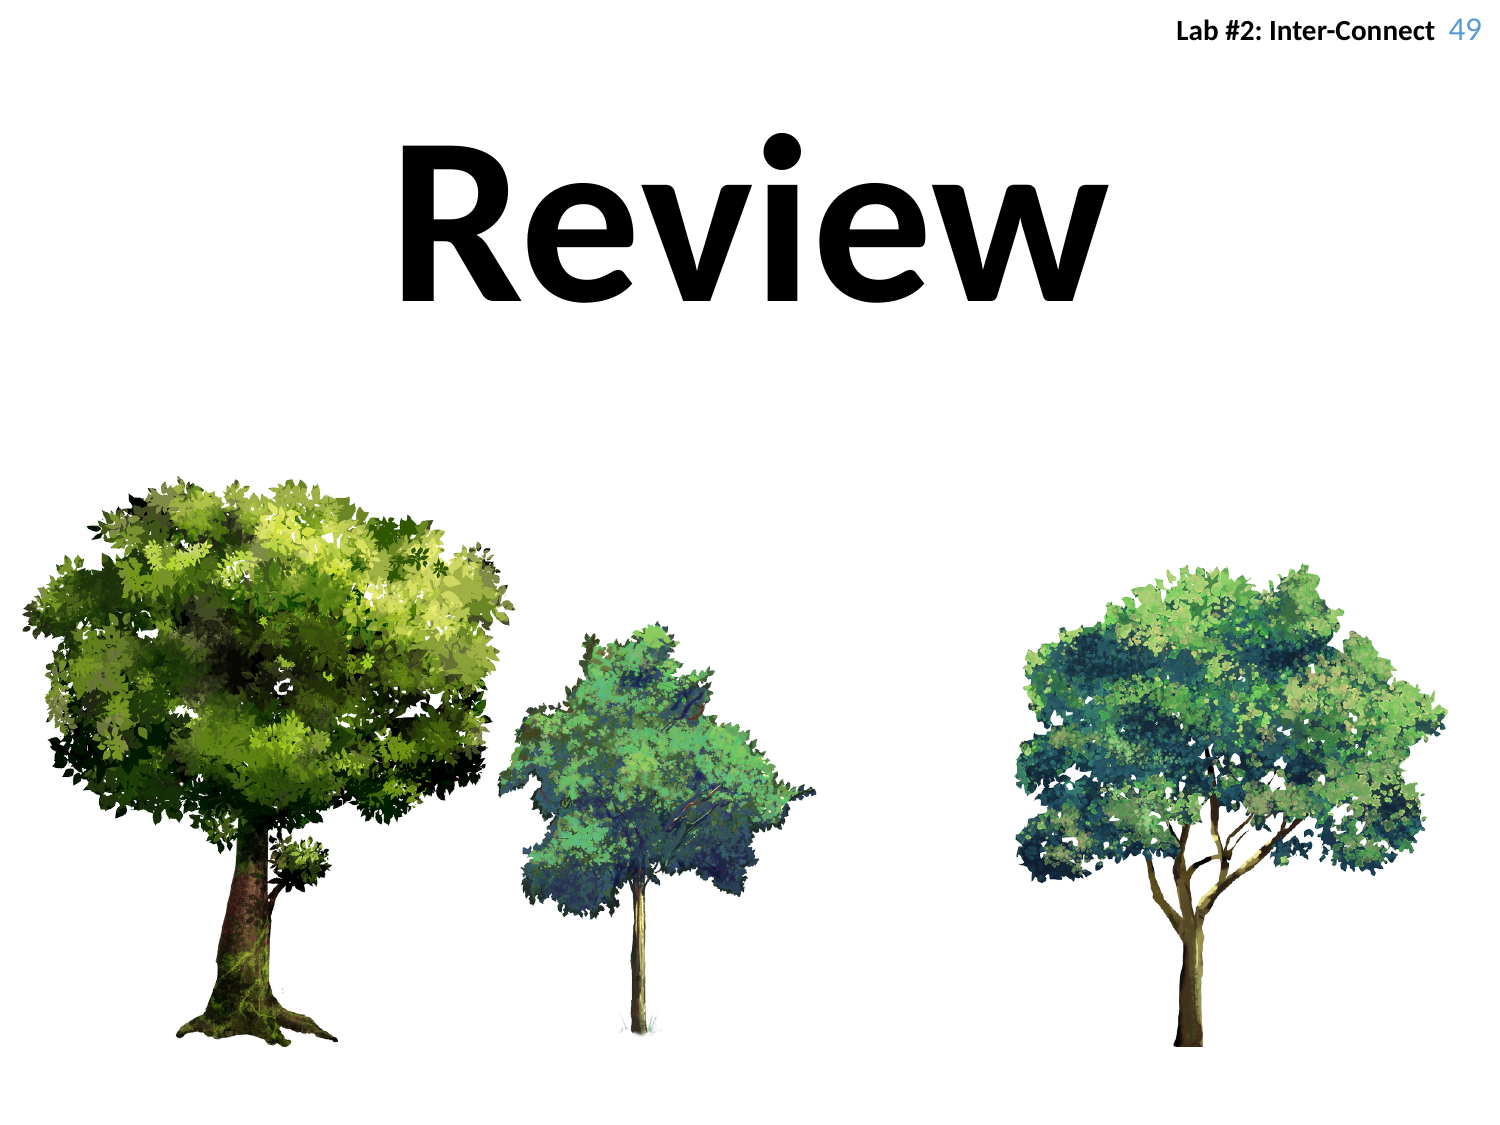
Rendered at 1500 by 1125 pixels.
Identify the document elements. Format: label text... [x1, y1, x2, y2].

picture [0, 470, 882, 1053]
picture [946, 509, 1485, 1047]
text_box Review [374, 54, 1126, 357]
